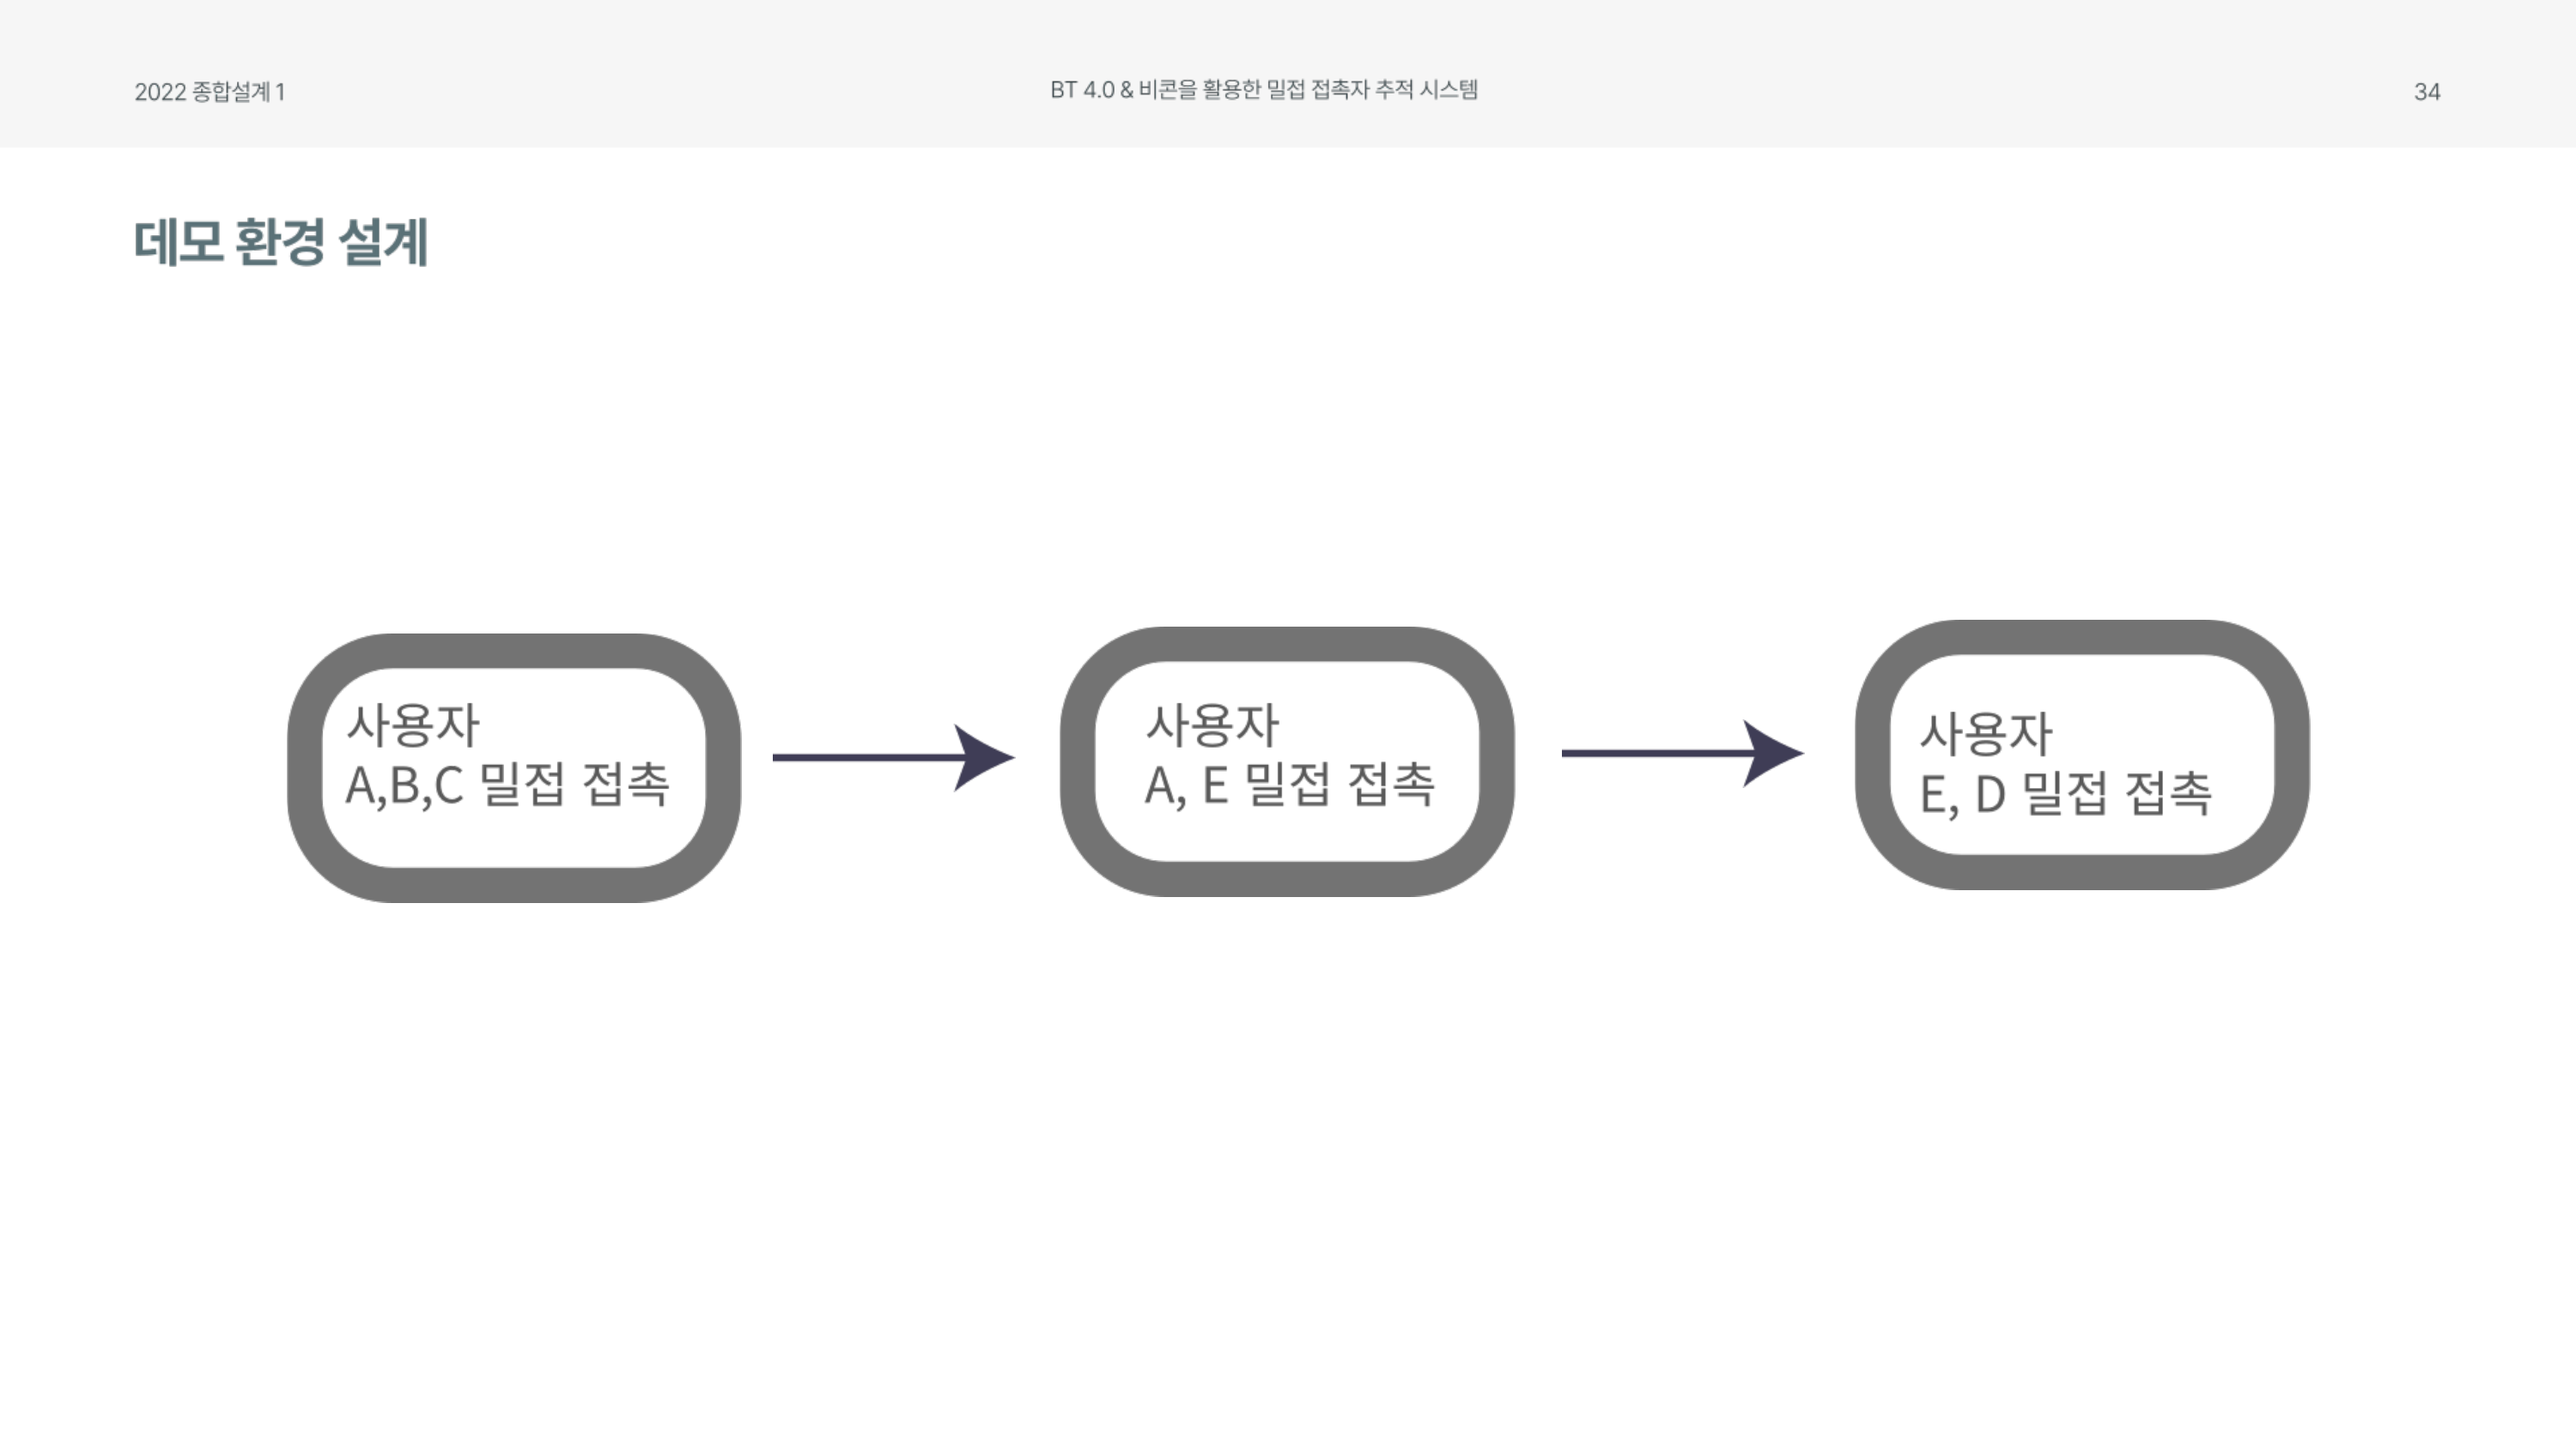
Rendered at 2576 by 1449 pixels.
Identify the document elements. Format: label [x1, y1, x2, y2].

text_box [1855, 620, 2311, 890]
picture [130, 71, 294, 112]
text_box [1060, 627, 1516, 898]
picture [2257, 71, 2451, 111]
text_box [286, 633, 742, 904]
picture [1018, 70, 1488, 111]
picture [125, 197, 451, 292]
text_box [1561, 719, 1805, 789]
text_box [0, 0, 2576, 148]
text_box [773, 724, 1016, 793]
